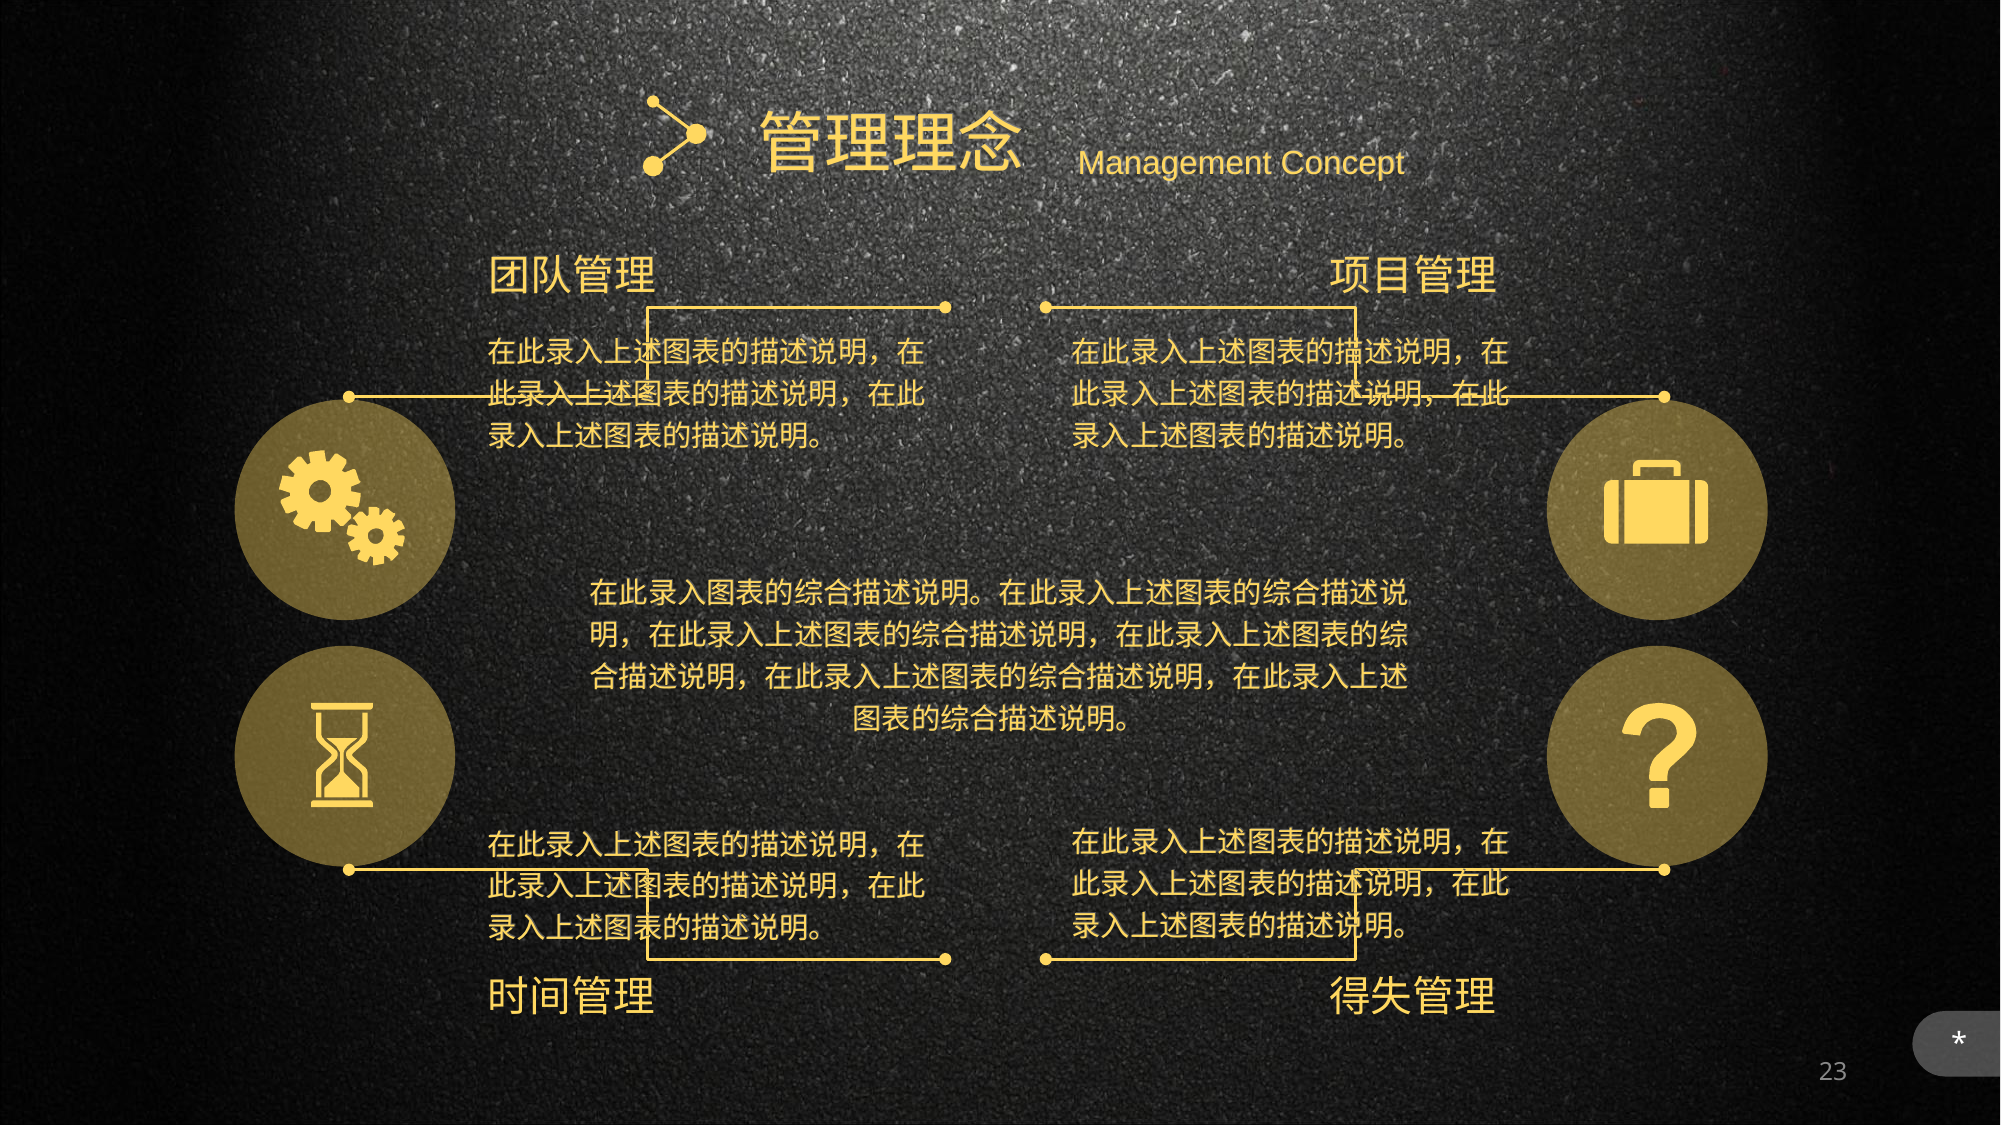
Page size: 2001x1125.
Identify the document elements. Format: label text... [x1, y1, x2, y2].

text_box 团队管理 [474, 240, 671, 305]
picture [0, 0, 2001, 1125]
text_box 项目管理 [1315, 240, 1513, 305]
slide_number 23 [1412, 1042, 1863, 1103]
text_box Management Concept [1062, 133, 1442, 189]
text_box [1045, 869, 1665, 960]
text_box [234, 645, 456, 867]
text_box 在此录入上述图表的描述说明，在此录入上述图表的描述说明，在此录入上述图表的描述说明。 [472, 404, 945, 485]
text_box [348, 306, 946, 398]
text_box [1045, 306, 1665, 398]
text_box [652, 101, 697, 167]
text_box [1546, 399, 1768, 621]
text_box 在此录入上述图表的描述说明，在此录入上述图表的描述说明，在此录入上述图表的描述说明。 [1056, 808, 1527, 868]
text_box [1546, 645, 1768, 867]
text_box 管理理念 [742, 93, 1040, 189]
text_box [1912, 1010, 2000, 1077]
text_box 时间管理 [473, 967, 670, 1028]
text_box * [1925, 1018, 2000, 1065]
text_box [348, 869, 946, 960]
text_box 在此录入上述图表的描述说明，在此录入上述图表的描述说明，在此录入上述图表的描述说明。 [1056, 405, 1527, 510]
text_box 在此录入图表的综合描述说明。在此录入上述图表的综合描述说明，在此录入上述图表的综合描述说明，在此录入上述图表的综合描述说明，在此录入上述图表的综合描述说明，在此录入上述图表的综合描述说明。 [567, 561, 1431, 741]
text_box 得失管理 [1314, 967, 1512, 1028]
text_box 在此录入上述图表的描述说明，在此录入上述图表的描述说明，在此录入上述图表的描述说明。 [472, 811, 945, 869]
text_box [234, 399, 456, 621]
